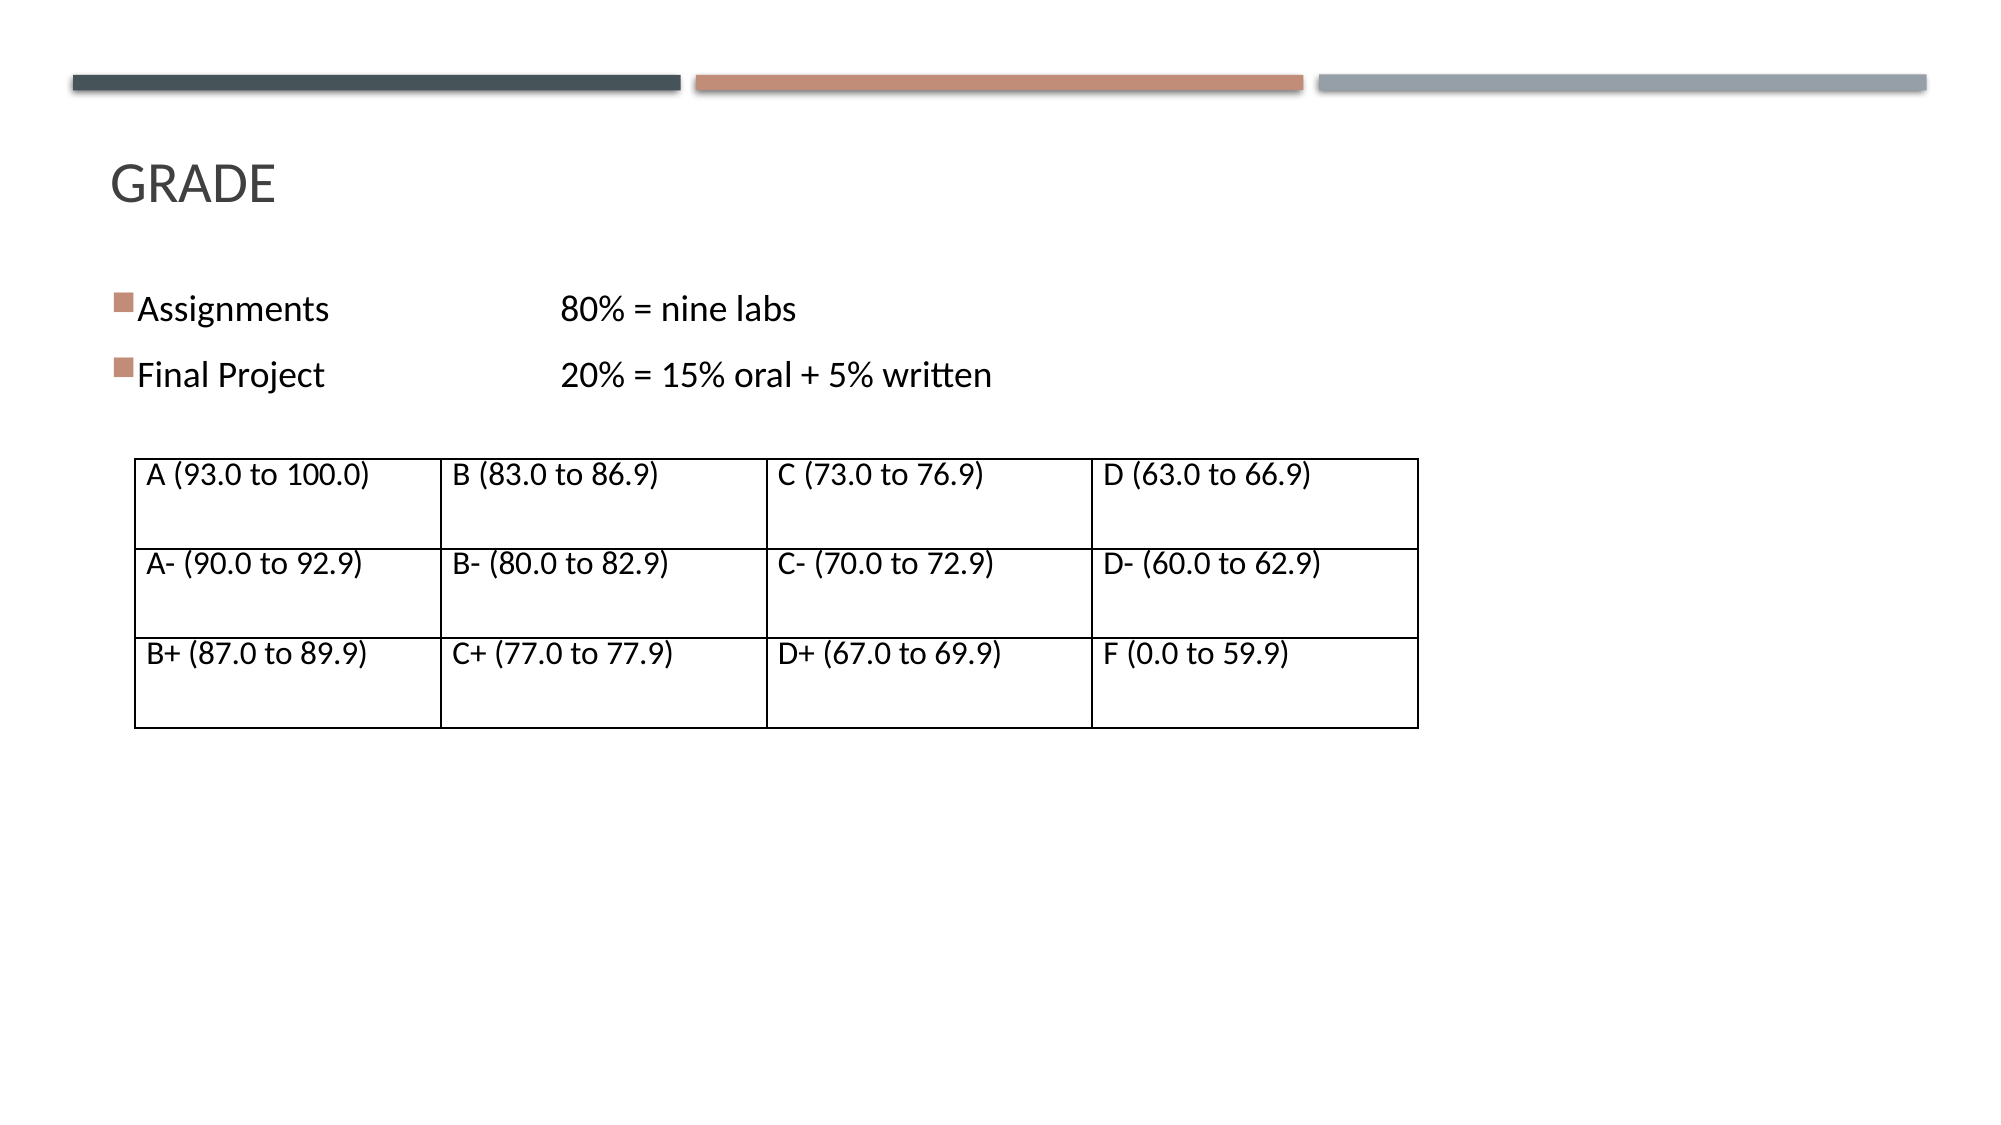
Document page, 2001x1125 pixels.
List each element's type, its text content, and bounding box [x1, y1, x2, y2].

table_cell C+ (77.0 to 77.9) [442, 639, 766, 727]
table_header C (73.0 to 76.9) [768, 460, 1091, 548]
table_cell C- (70.0 to 72.9) [768, 550, 1091, 637]
table_header A (93.0 to 100.0) [136, 460, 440, 548]
table_cell B- (80.0 to 82.9) [442, 550, 766, 637]
table_cell D+ (67.0 to 69.9) [768, 639, 1091, 727]
table_cell A- (90.0 to 92.9) [136, 550, 440, 637]
title gRADE [95, 115, 1905, 222]
table_header D (63.0 to 66.9) [1093, 460, 1417, 548]
table_cell F (0.0 to 59.9) [1093, 639, 1417, 727]
table_cell B+ (87.0 to 89.9) [136, 639, 440, 727]
table_header B (83.0 to 86.9) [442, 460, 766, 548]
list Assignments 80% = nine labs Final Project 20% = 15% oral + 5% written [95, 285, 1905, 459]
table_cell D- (60.0 to 62.9) [1093, 550, 1417, 637]
